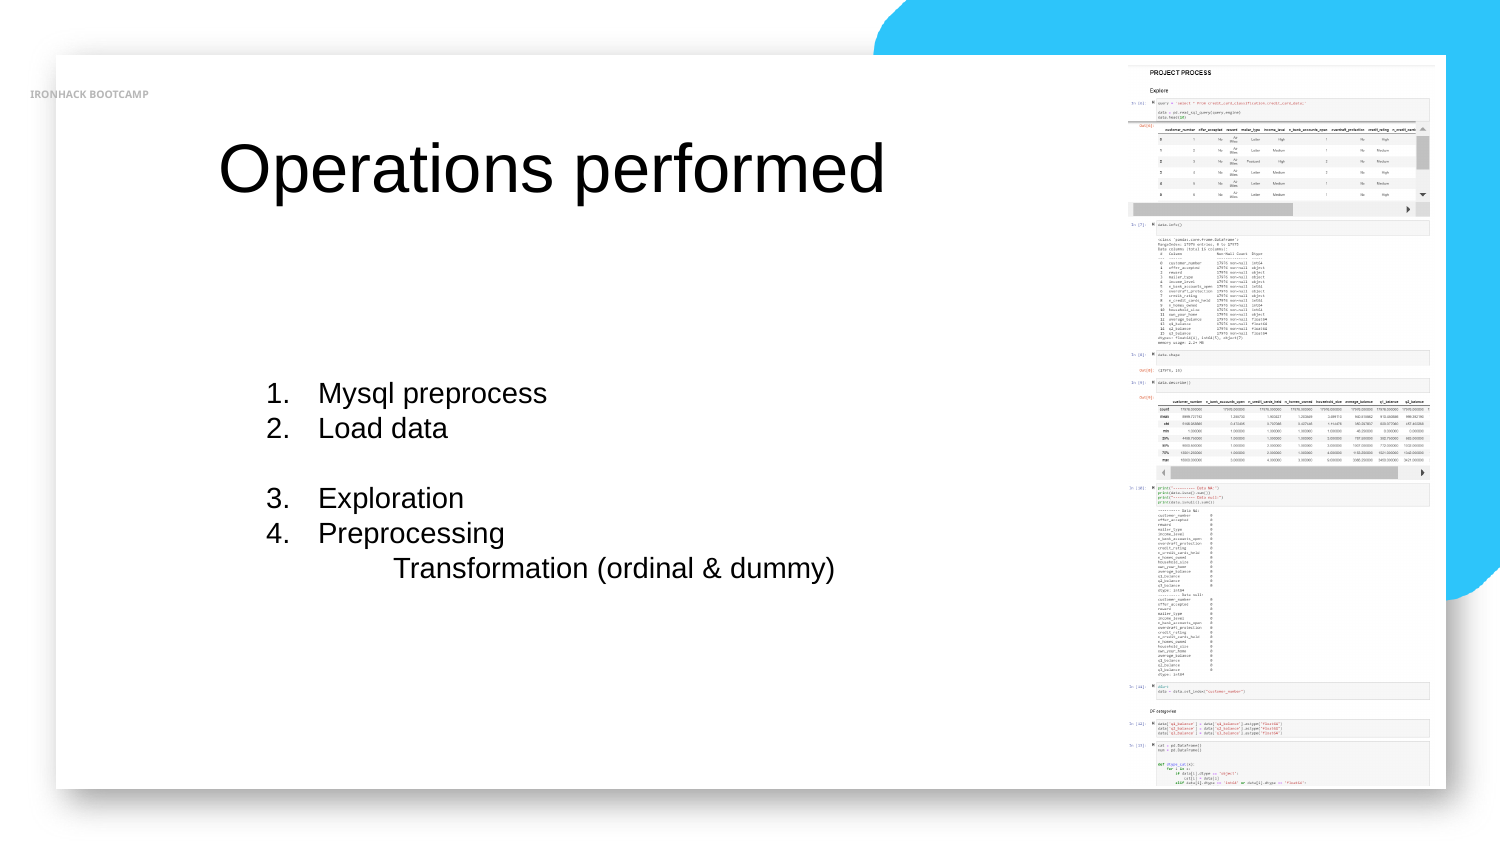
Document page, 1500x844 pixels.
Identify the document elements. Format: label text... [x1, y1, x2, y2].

text_box Mysql preprocess Load data Exploration Preprocessing Transformation (ordinal & dummy) [228, 359, 1122, 635]
text_box IRONHACK BOOTCAMP [15, 71, 354, 108]
text_box Operations performed [203, 108, 1122, 222]
picture [0, 0, 1500, 844]
